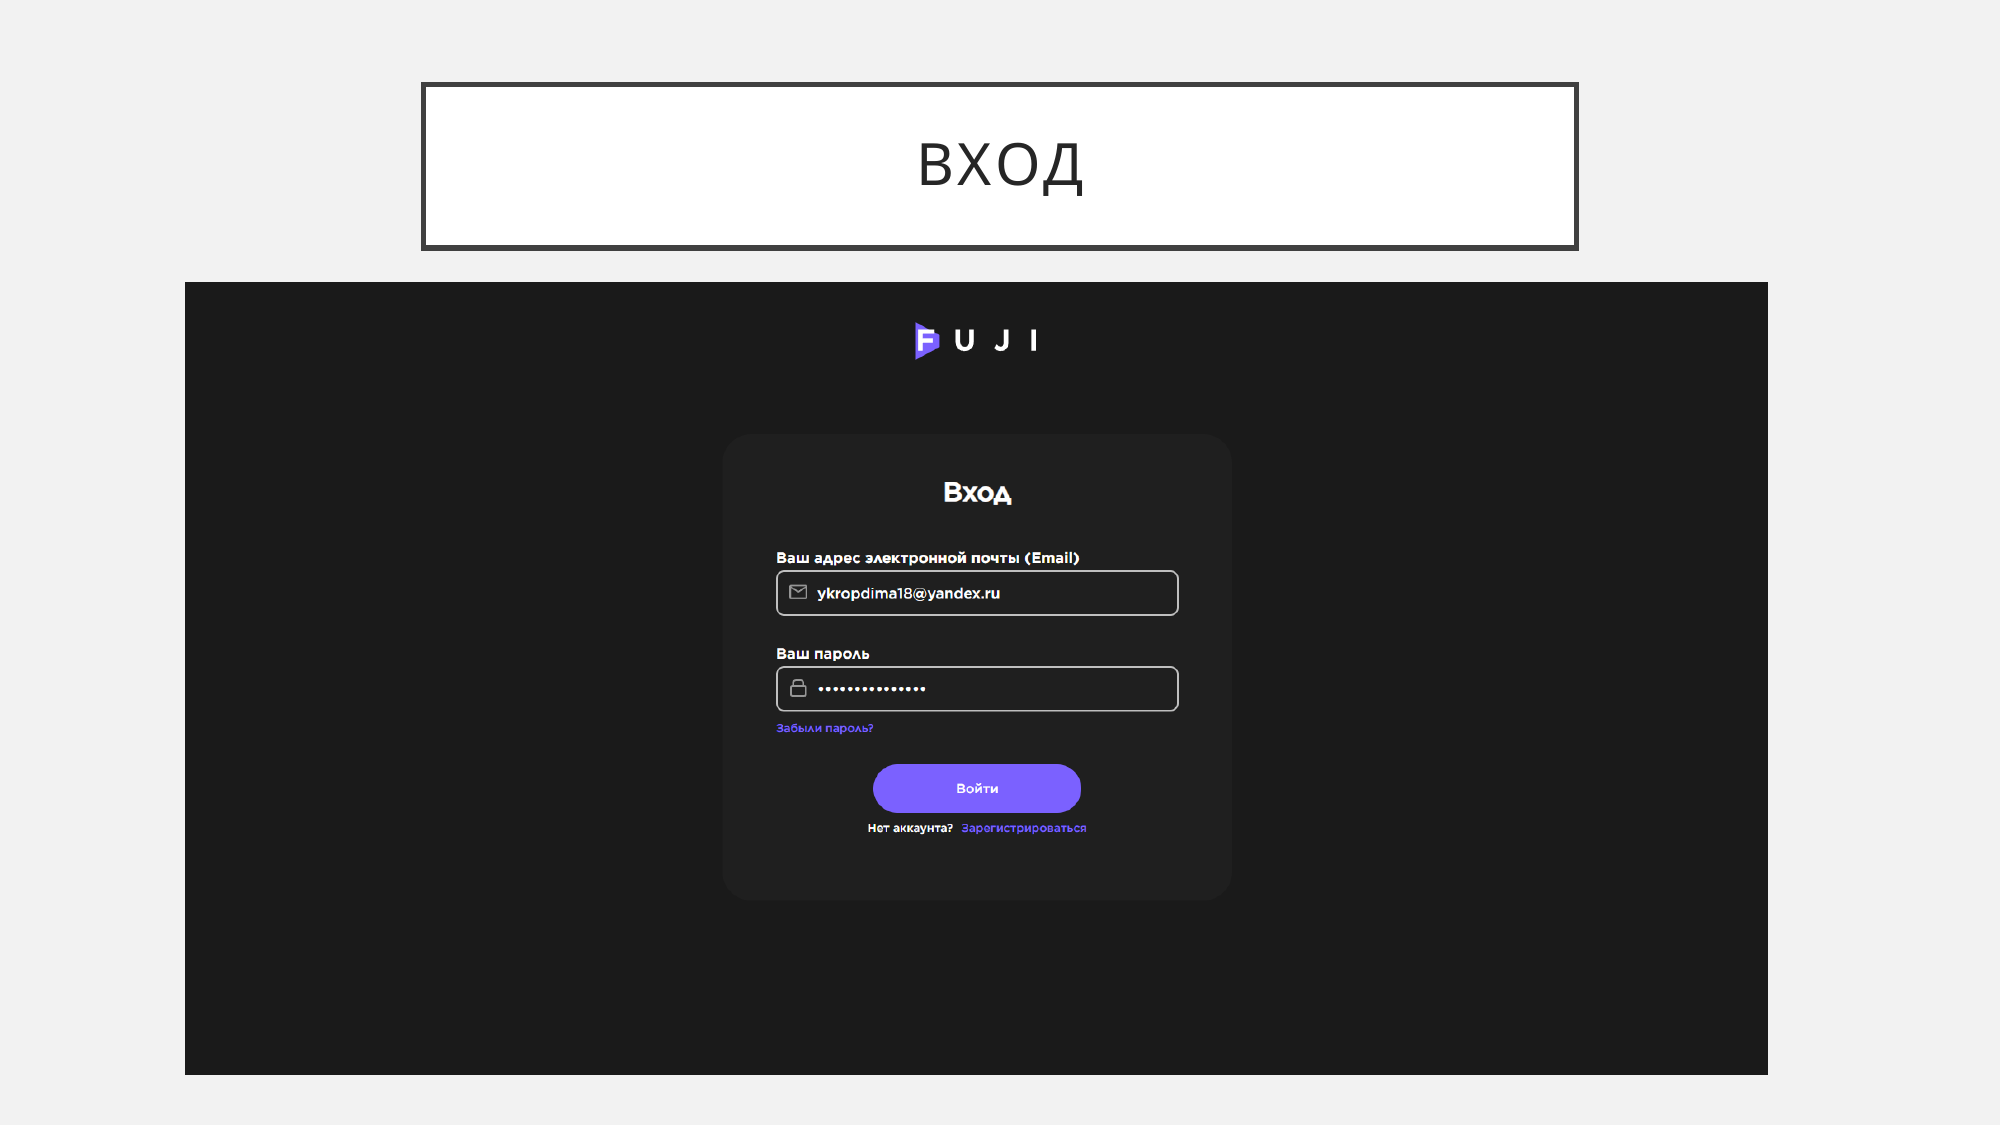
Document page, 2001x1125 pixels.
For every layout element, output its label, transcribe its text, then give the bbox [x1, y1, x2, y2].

picture [185, 282, 1768, 1075]
title Вход [421, 82, 1579, 251]
